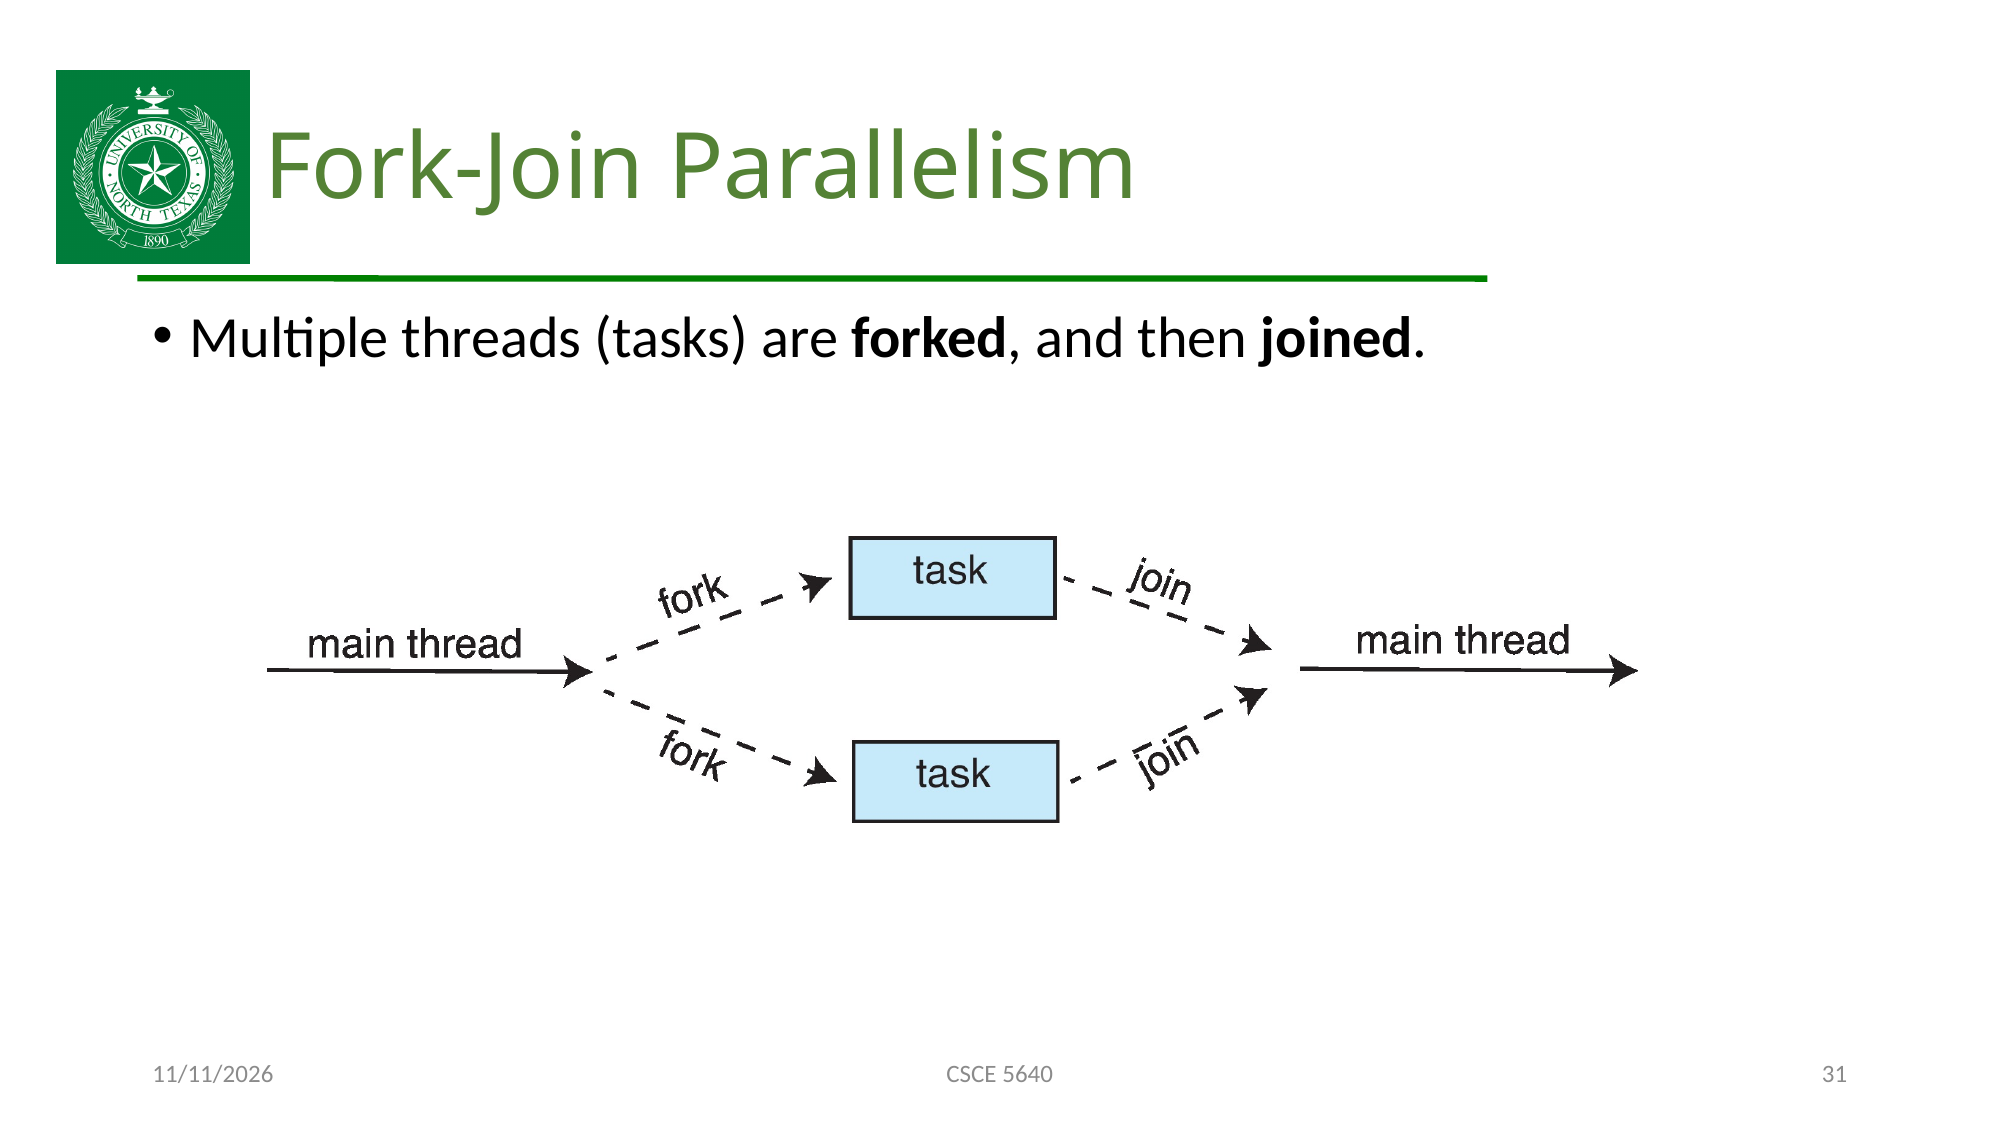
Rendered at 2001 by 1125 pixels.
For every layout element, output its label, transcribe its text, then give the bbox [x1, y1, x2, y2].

picture [267, 536, 1638, 823]
list Multiple threads (tasks) are forked, and then joined. [137, 299, 1863, 1014]
picture [56, 70, 249, 264]
title Fork-Join Parallelism [249, 59, 1863, 278]
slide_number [137, 1042, 588, 1103]
footer CSCE 5640 [662, 1042, 1338, 1103]
slide_number 31 [1412, 1042, 1863, 1103]
